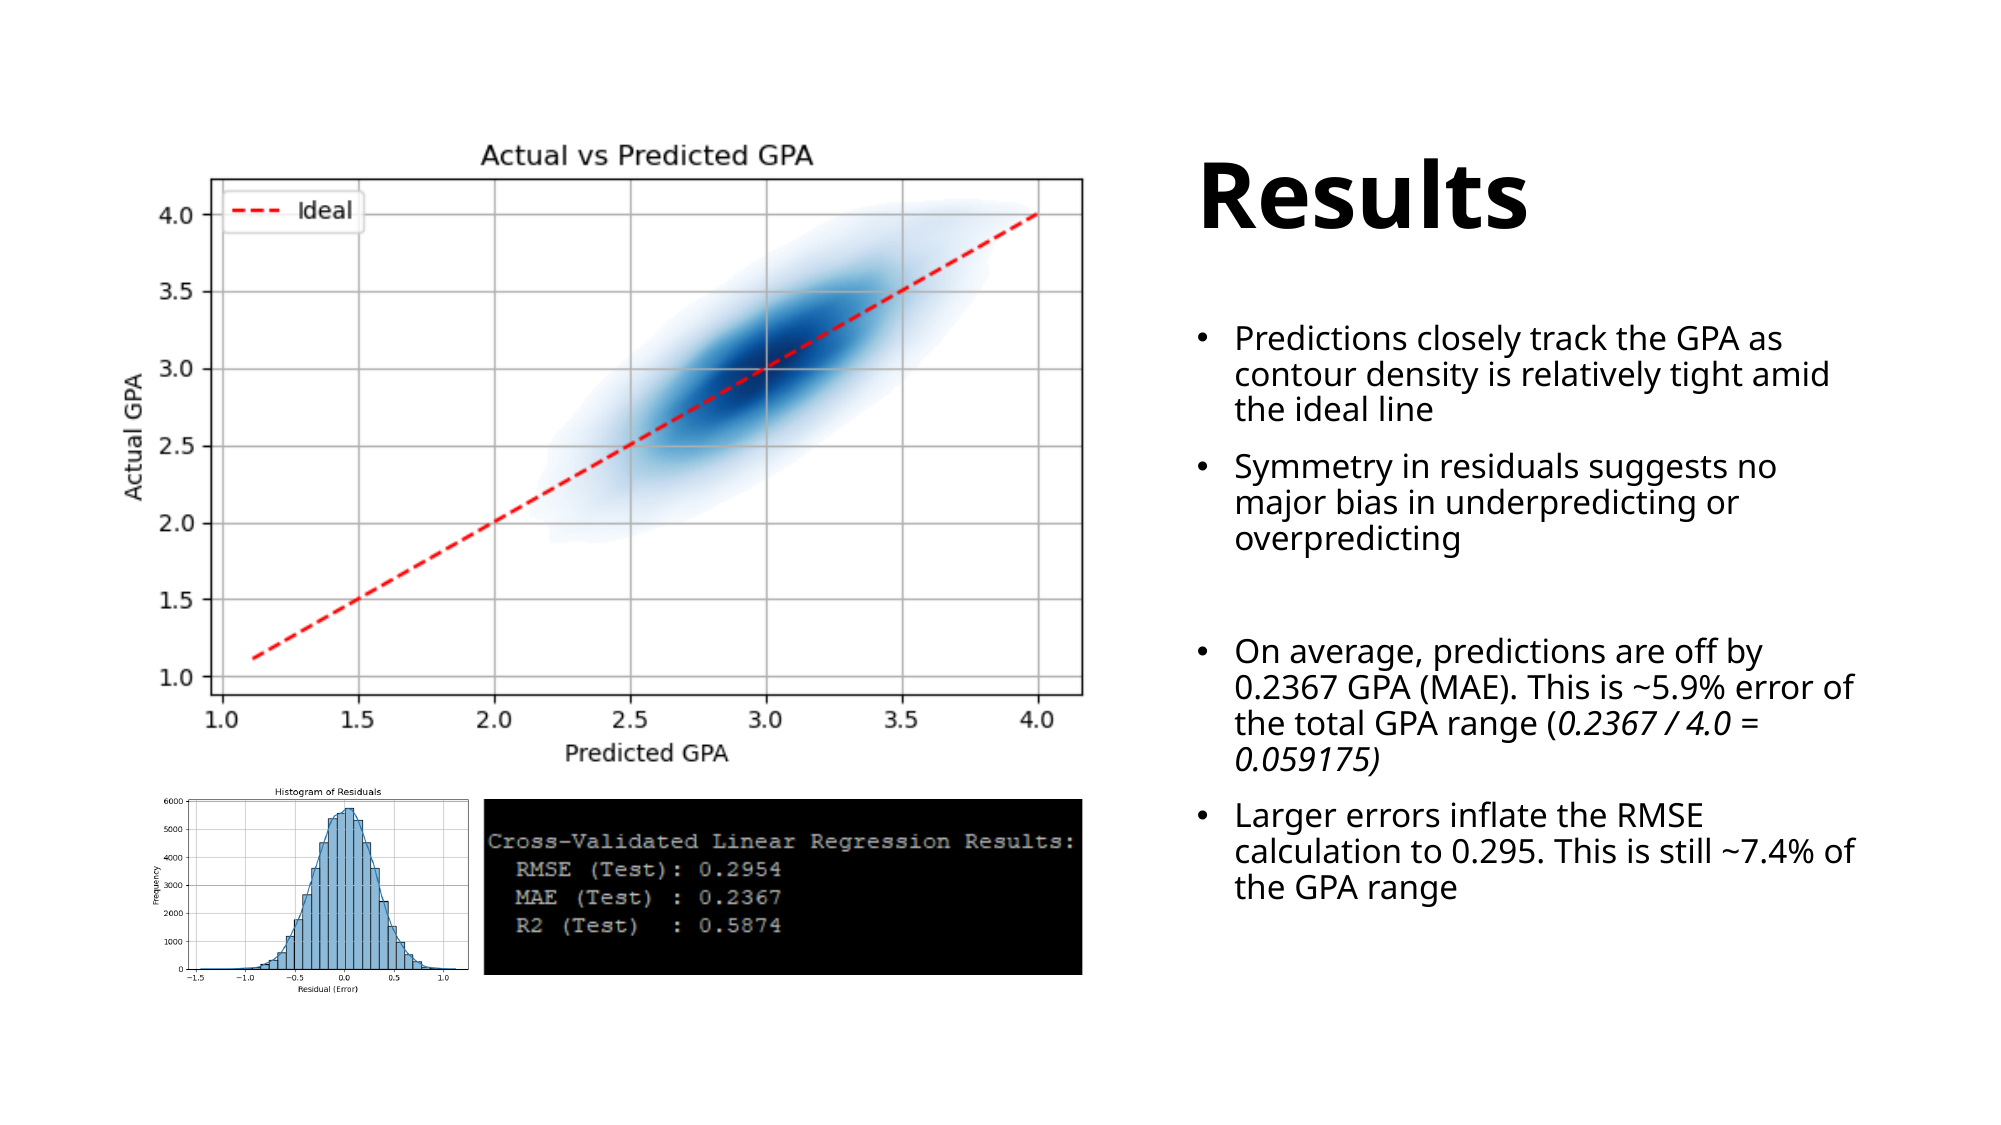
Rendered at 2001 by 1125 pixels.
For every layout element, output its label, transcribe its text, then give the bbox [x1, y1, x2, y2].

picture [99, 138, 1108, 768]
picture [483, 798, 1083, 976]
picture [144, 779, 476, 1001]
text_box Predictions closely track the GPA as contour density is relatively tight amid the ideal line Symmetry in residuals suggests no major bias in underpredicting or overpredicting On average, predictions are off by 0.2367 GPA (MAE). This is ~5.9% error of the total GPA range (0.2367 / 4.0 = 0.059175) Larger errors inflate the RMSE calculation to 0.295. This is still ~7.4% of the GPA range [1181, 314, 1886, 1012]
text_box Results [1181, 104, 1860, 314]
